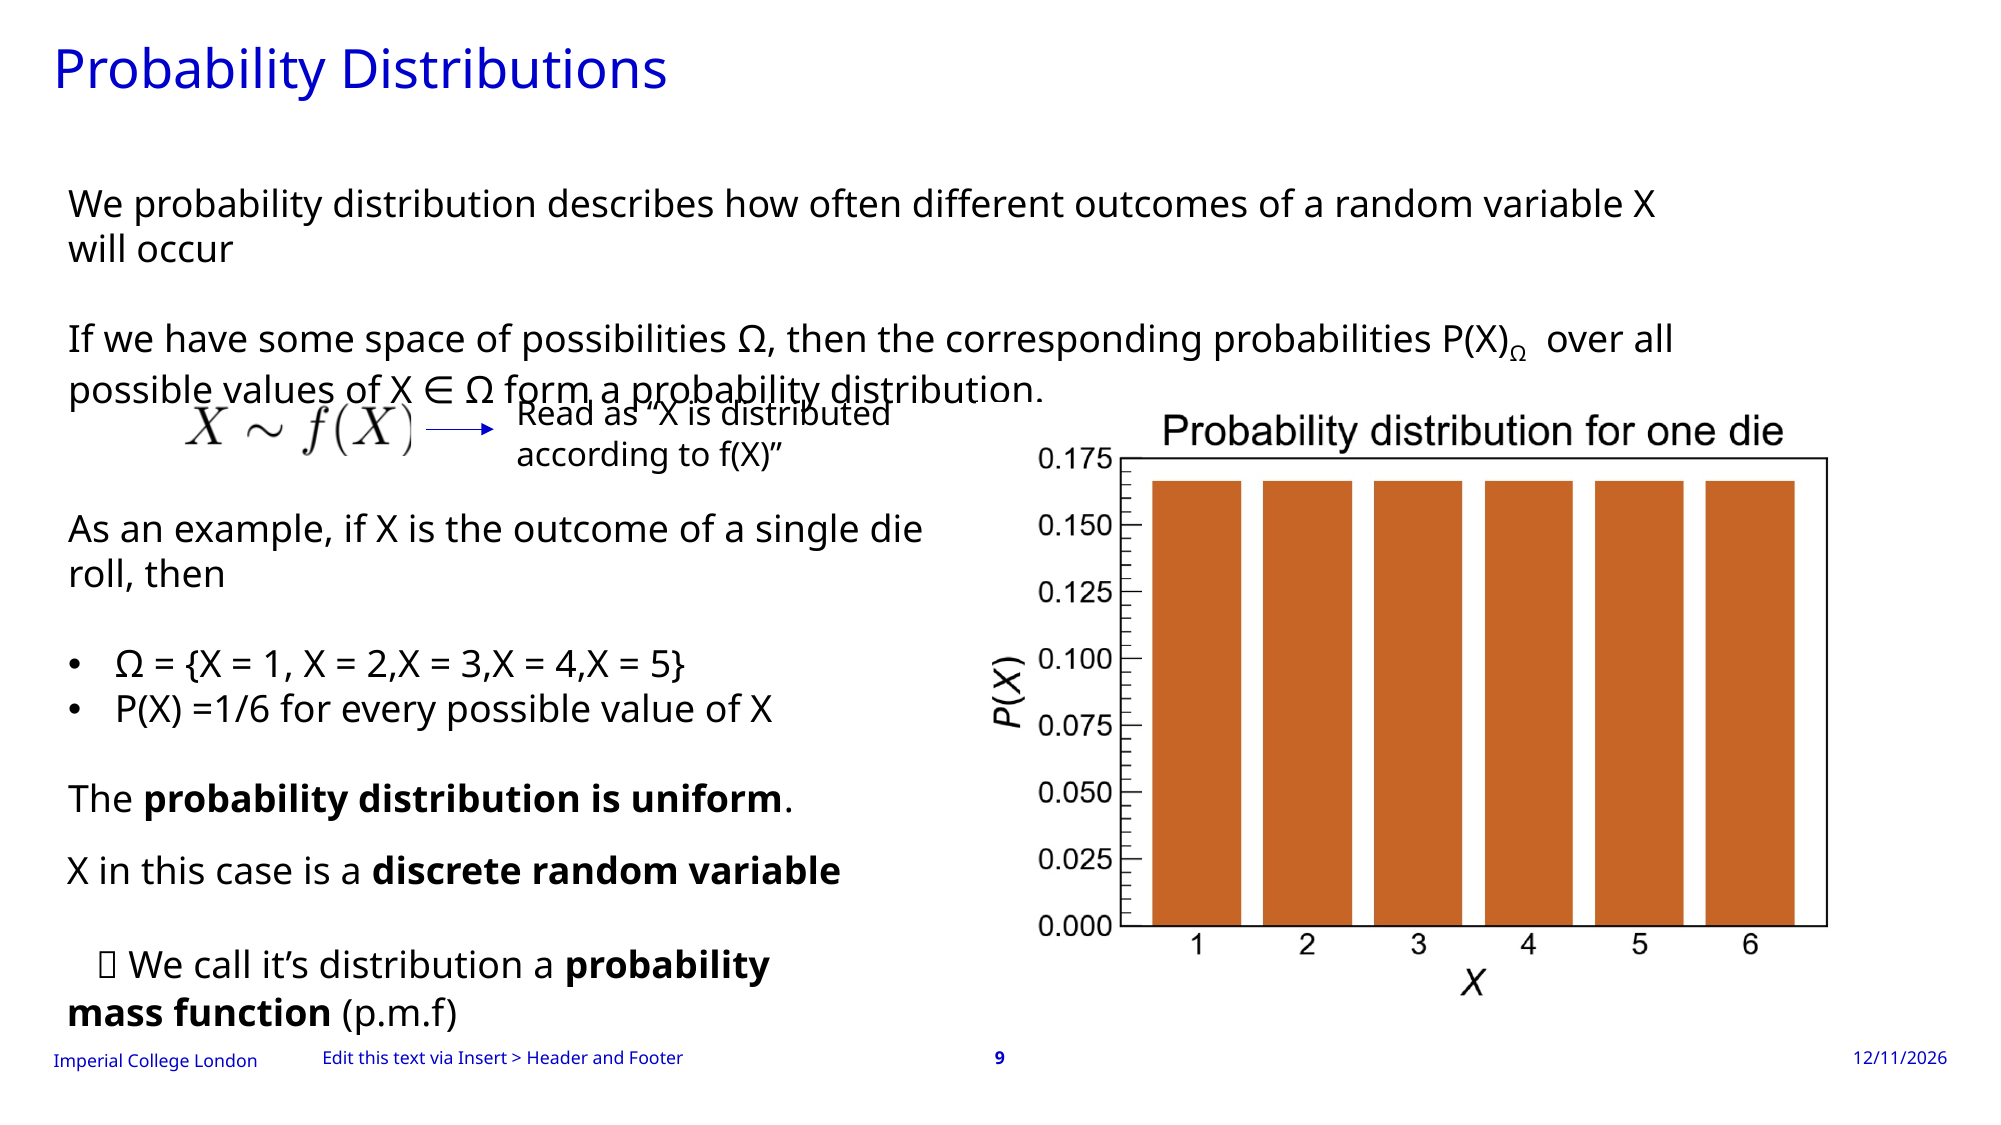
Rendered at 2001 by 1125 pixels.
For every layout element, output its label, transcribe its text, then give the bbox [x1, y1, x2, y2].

picture [184, 402, 411, 456]
text_box As an example, if X is the outcome of a single die roll, then Ω = {X = 1, X = 2,X = 3,X = 4,X = 5} P(X) =1/6 for every possible value of X The probability distribution is uniform. [53, 498, 954, 828]
picture [976, 402, 1852, 1015]
text_box Read as “X is distributed according to f(X)” [516, 389, 1027, 464]
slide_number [1745, 1048, 1948, 1072]
text_box X in this case is a discrete random variable  We call it’s distribution a probability mass function (p.m.f) [66, 844, 853, 1000]
slide_number 9 [973, 1048, 1027, 1072]
text_box We probability distribution describes how often different outcomes of a random variable X will occur If we have some space of possibilities Ω, then the corresponding probabilities P(X)Ω over all possible values of X ∈ Ω form a probability distribution. [53, 172, 1722, 464]
footer Edit this text via Insert > Header and Footer [322, 1048, 884, 1072]
title Probability Distributions [53, 41, 1947, 104]
